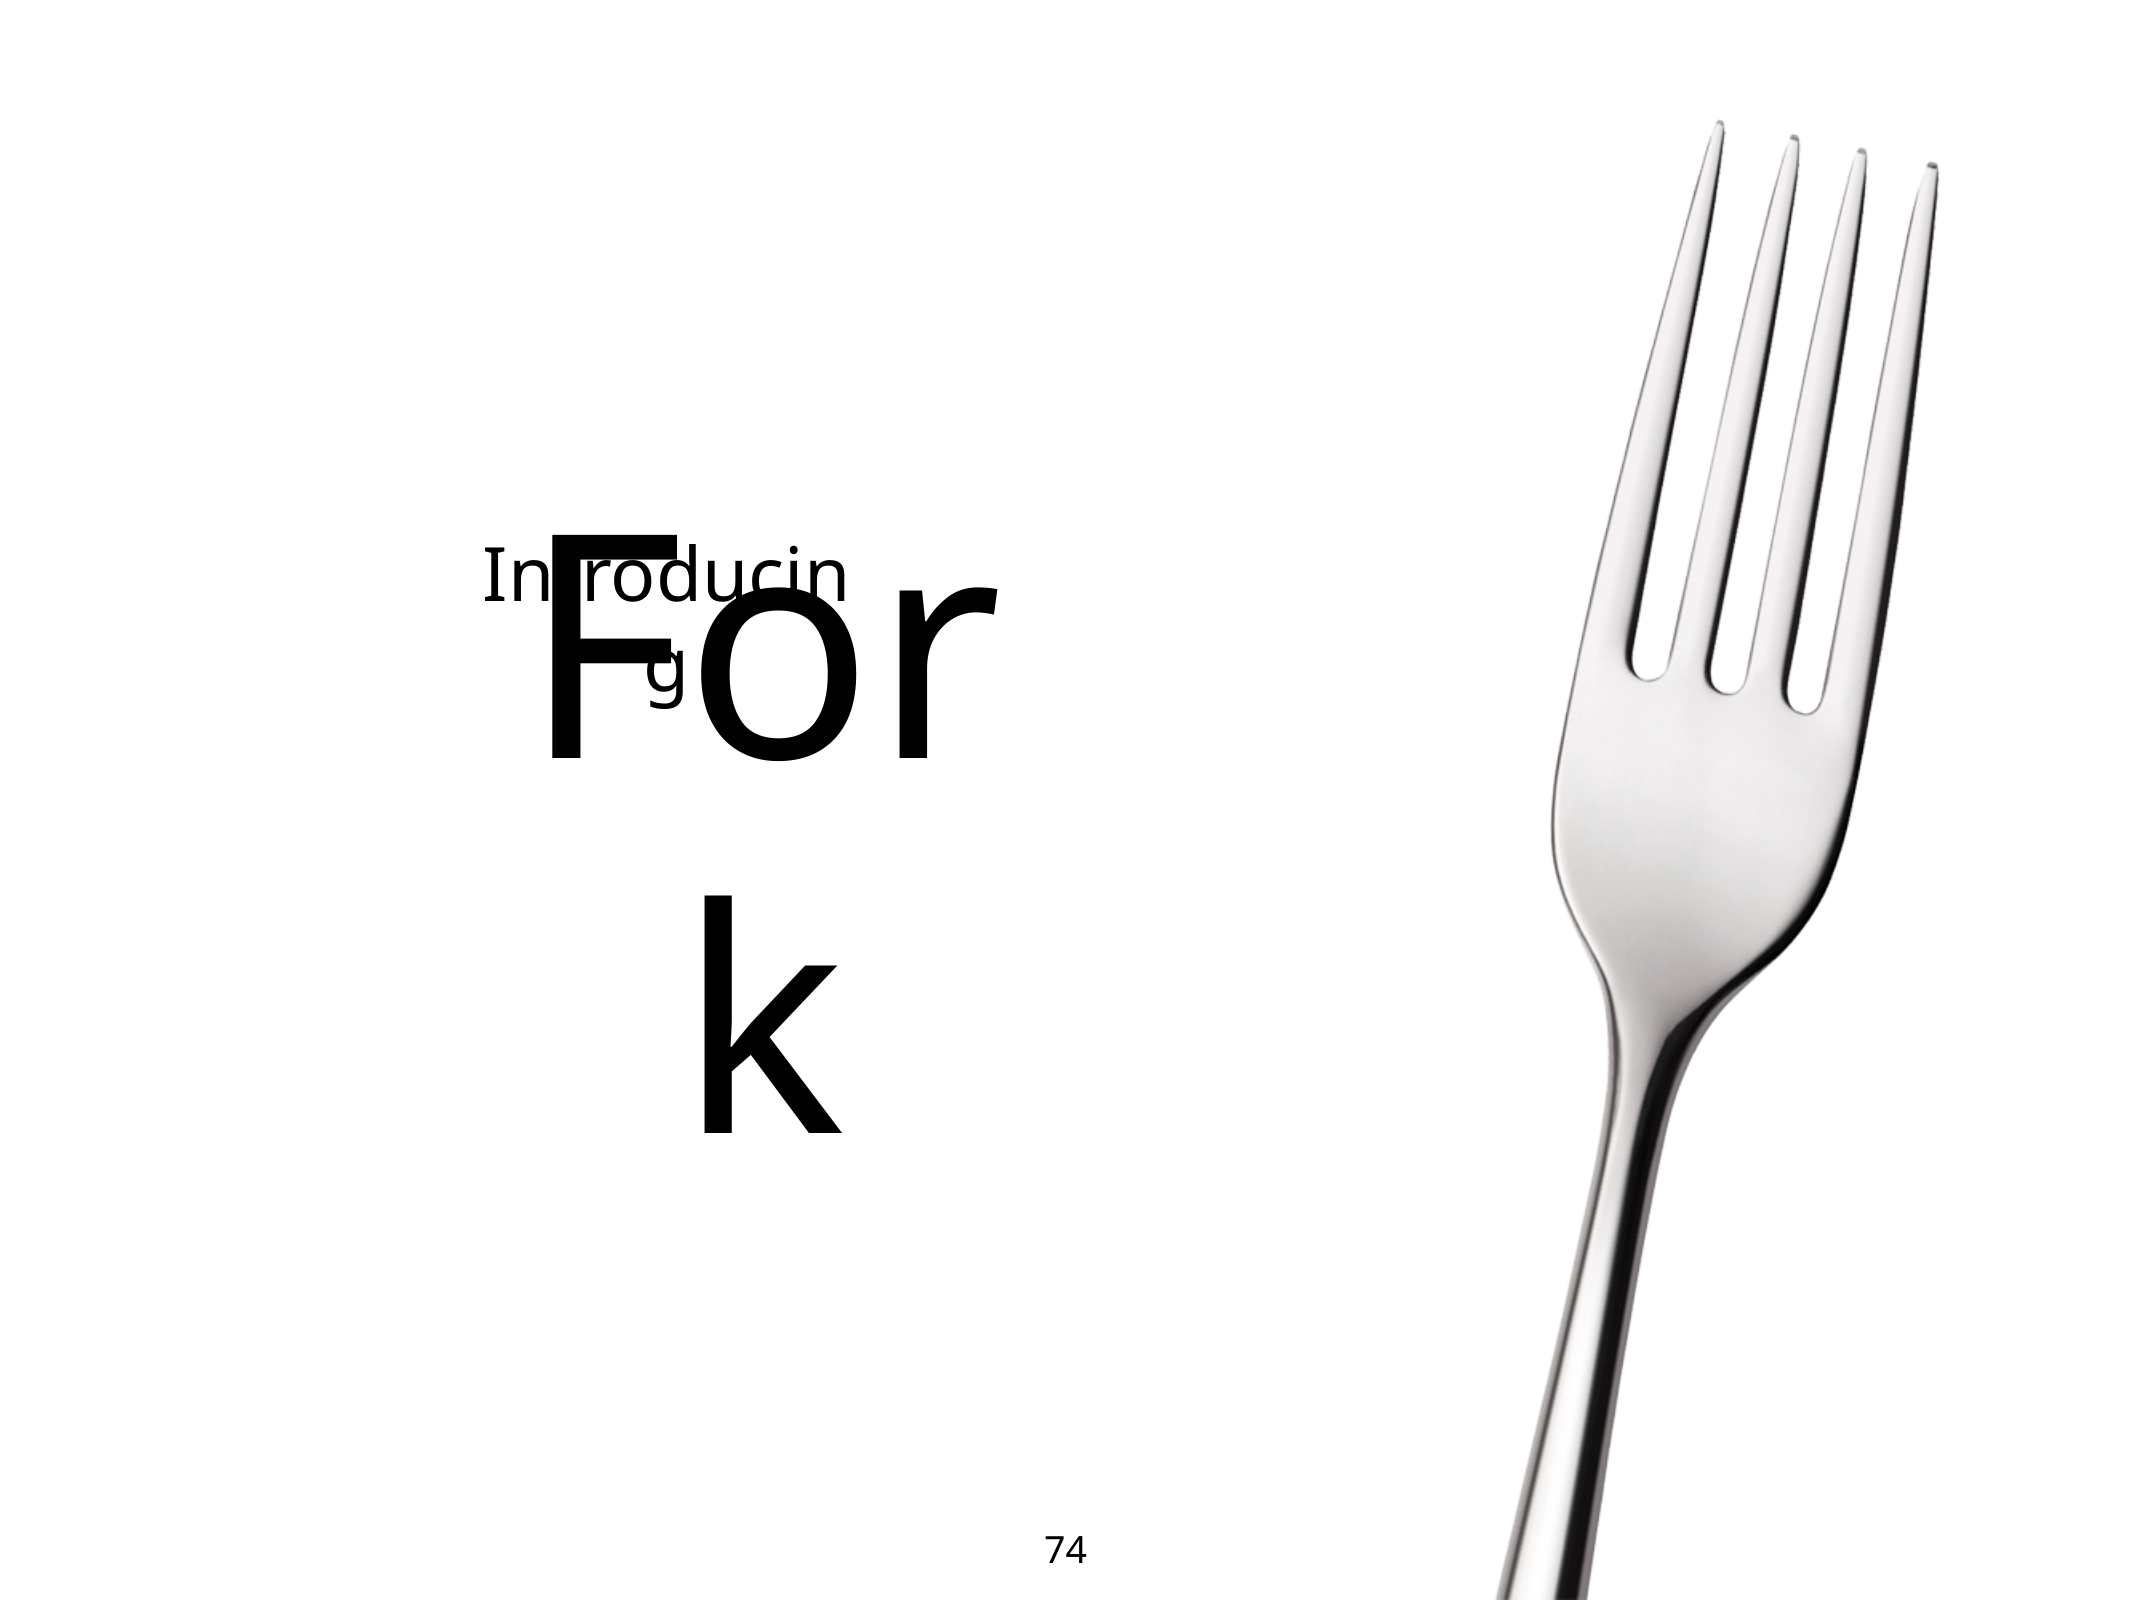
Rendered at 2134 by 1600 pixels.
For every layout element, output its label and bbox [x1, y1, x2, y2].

picture [106, 0, 2027, 1600]
text_box [441, 556, 1084, 1043]
